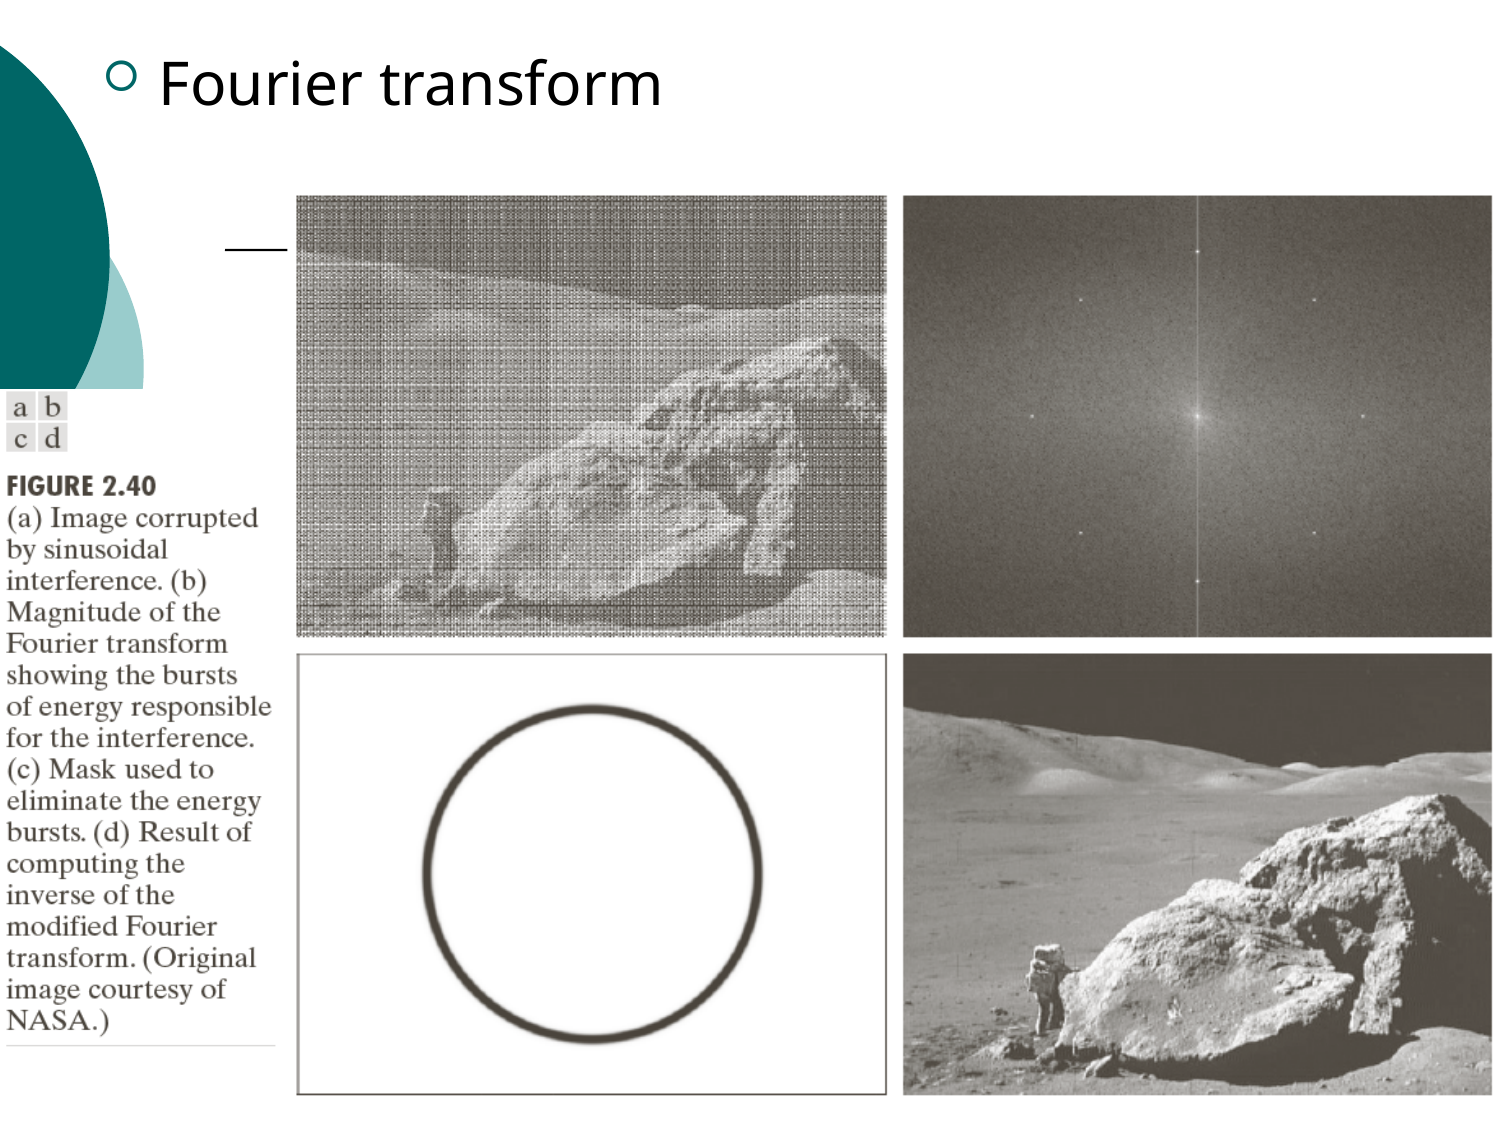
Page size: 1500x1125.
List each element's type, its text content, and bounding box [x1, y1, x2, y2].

picture [0, 389, 286, 1063]
picture [287, 191, 1500, 1100]
list Fourier transform [87, 37, 1288, 188]
